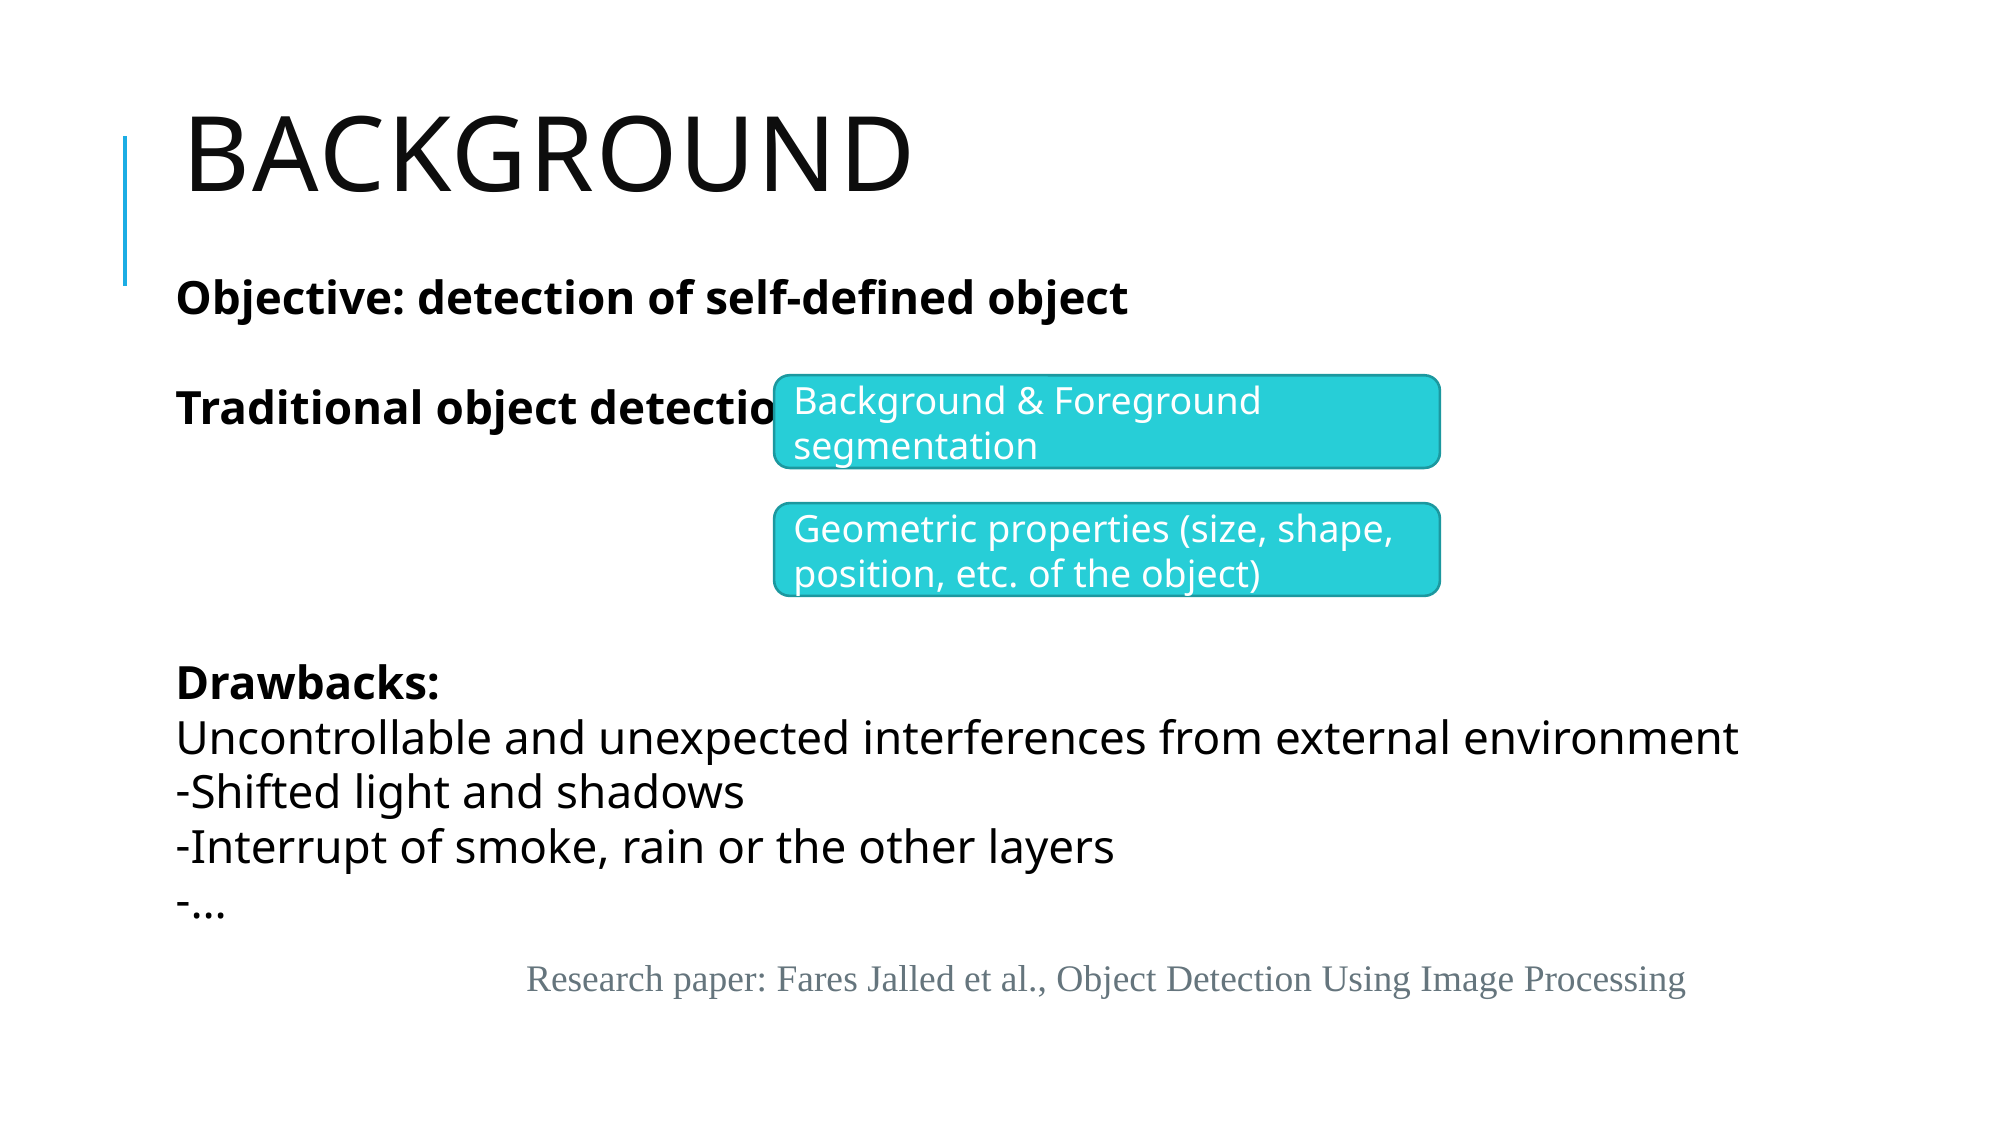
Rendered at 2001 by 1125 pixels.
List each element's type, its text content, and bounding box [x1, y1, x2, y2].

text_box Geometric properties (size, shape, position, etc. of the object) [772, 501, 1442, 598]
title Background [168, 96, 1763, 228]
text_box Background & Foreground segmentation [772, 373, 1442, 470]
text_box Research paper: Fares Jalled et al., Object Detection Using Image Processing [511, 946, 1703, 1052]
list Objective: detection of self-defined object Traditional object detection: Drawbacks: Uncontrollable and unexpected interferences from external environment Shifted light and shadows Interrupt of smoke, rain or the other layers … [168, 261, 1763, 1035]
